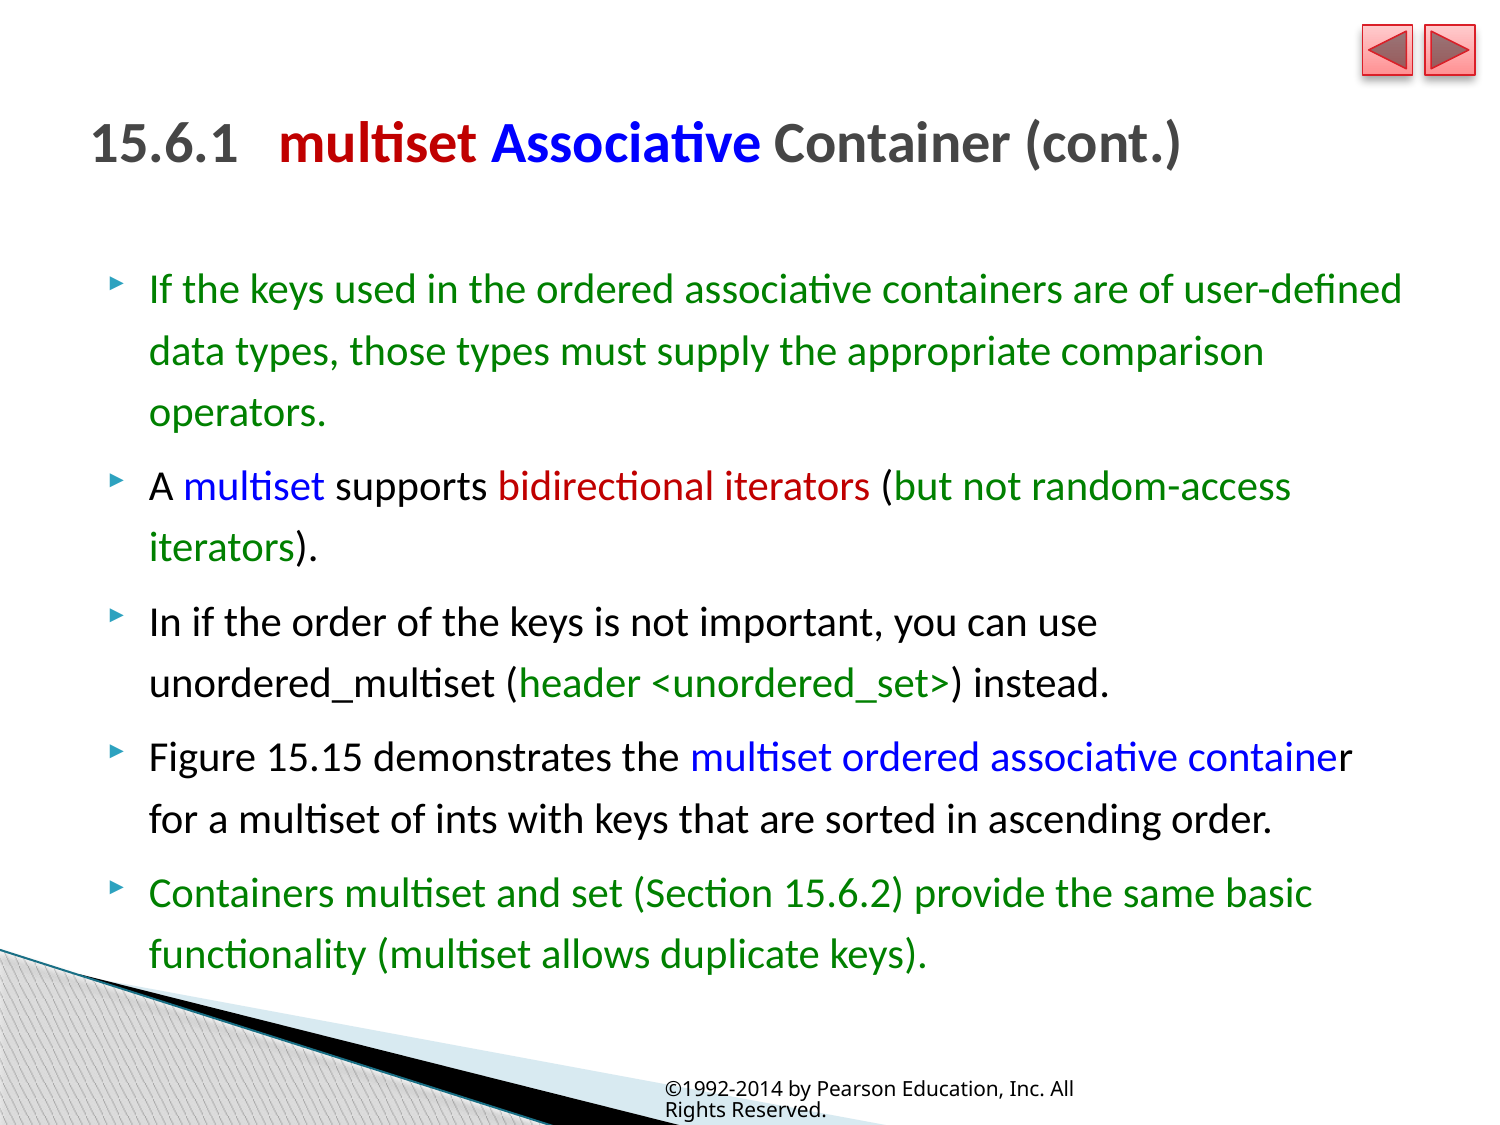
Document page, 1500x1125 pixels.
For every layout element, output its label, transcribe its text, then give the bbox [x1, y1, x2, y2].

title 15.6.1 multiset Associative Container (cont.) [75, 45, 1425, 233]
list If the keys used in the ordered associative containers are of user-defined data types, those types must supply the appropriate comparison operators. A multiset supports bidirectional iterators (but not random-access iterators). In if the order of the keys is not important, you can use unordered_multiset (header <unordered_set>) instead. Figure 15.15 demonstrates the multiset ordered associative container for a multiset of ints with keys that are sorted in ascending order. Containers multiset and set (Section 15.6.2) provide the same basic functionality (multiset allows duplicate keys). [75, 242, 1425, 986]
footer ©1992-2014 by Pearson Education, Inc. All Rights Reserved. [650, 1051, 1105, 1112]
